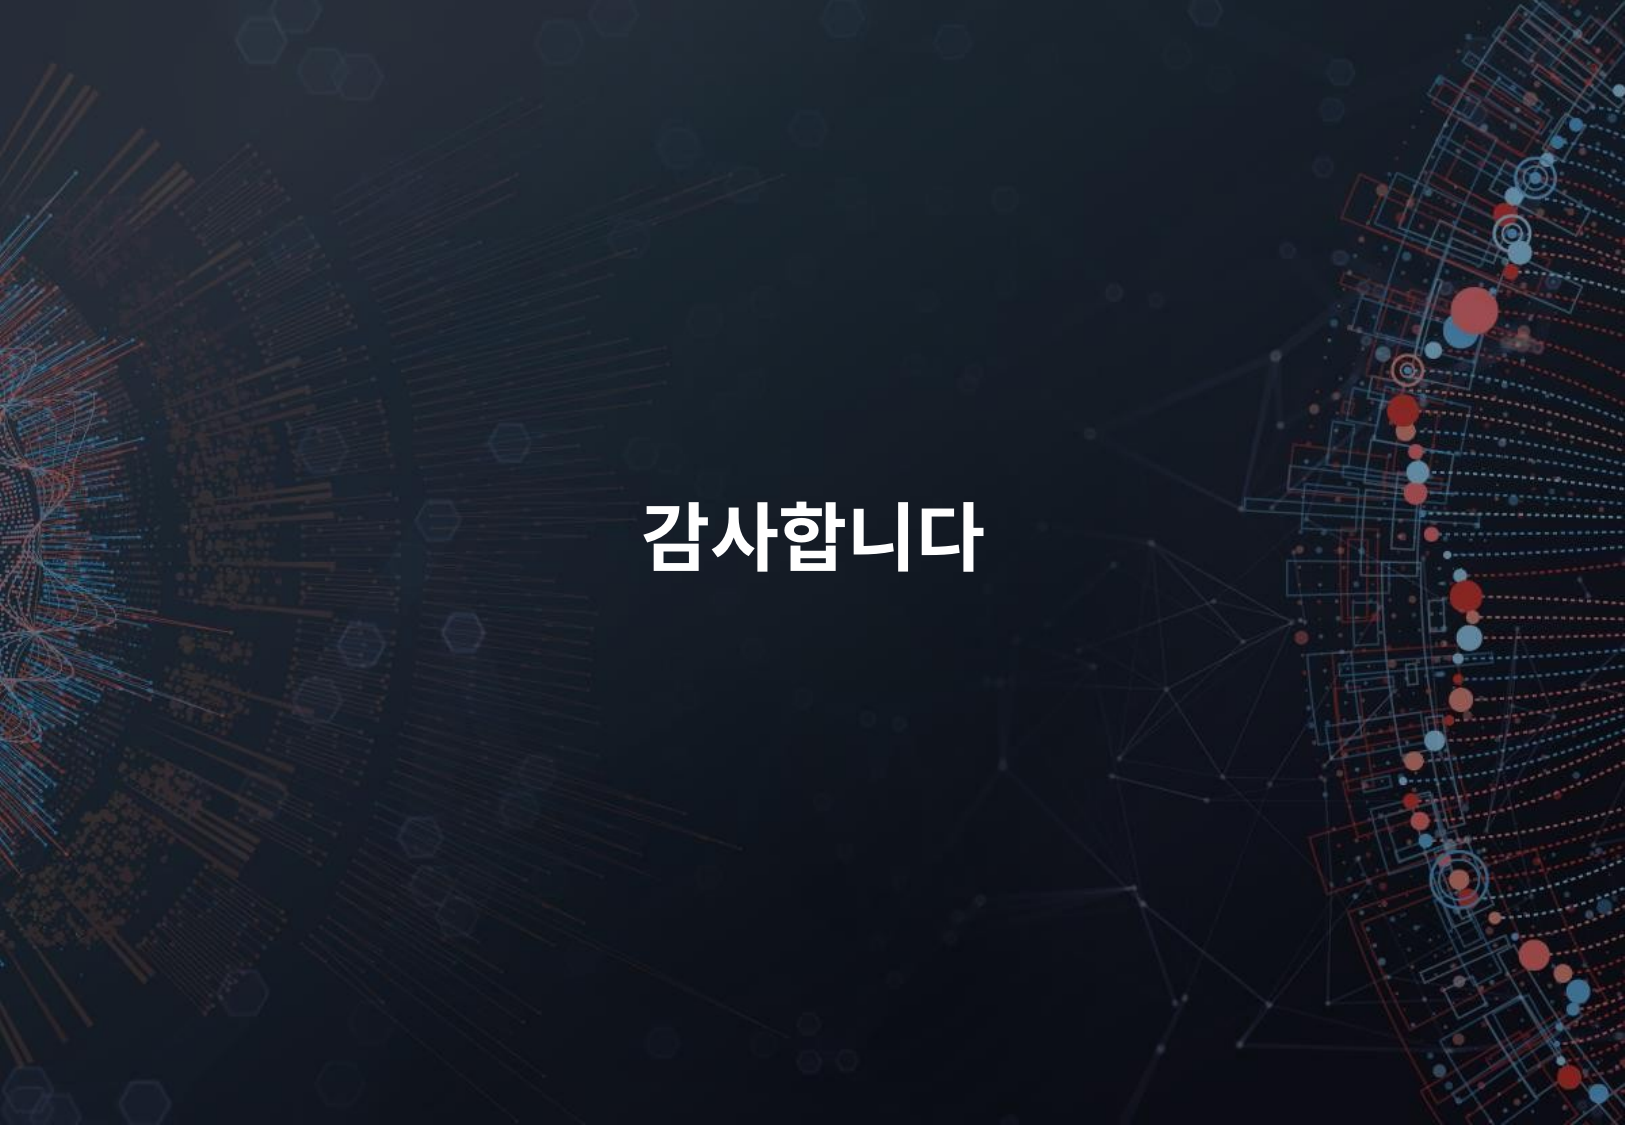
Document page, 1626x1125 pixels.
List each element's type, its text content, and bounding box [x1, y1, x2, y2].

picture [0, 0, 1625, 1125]
title 감사합니다 [498, 490, 1127, 679]
